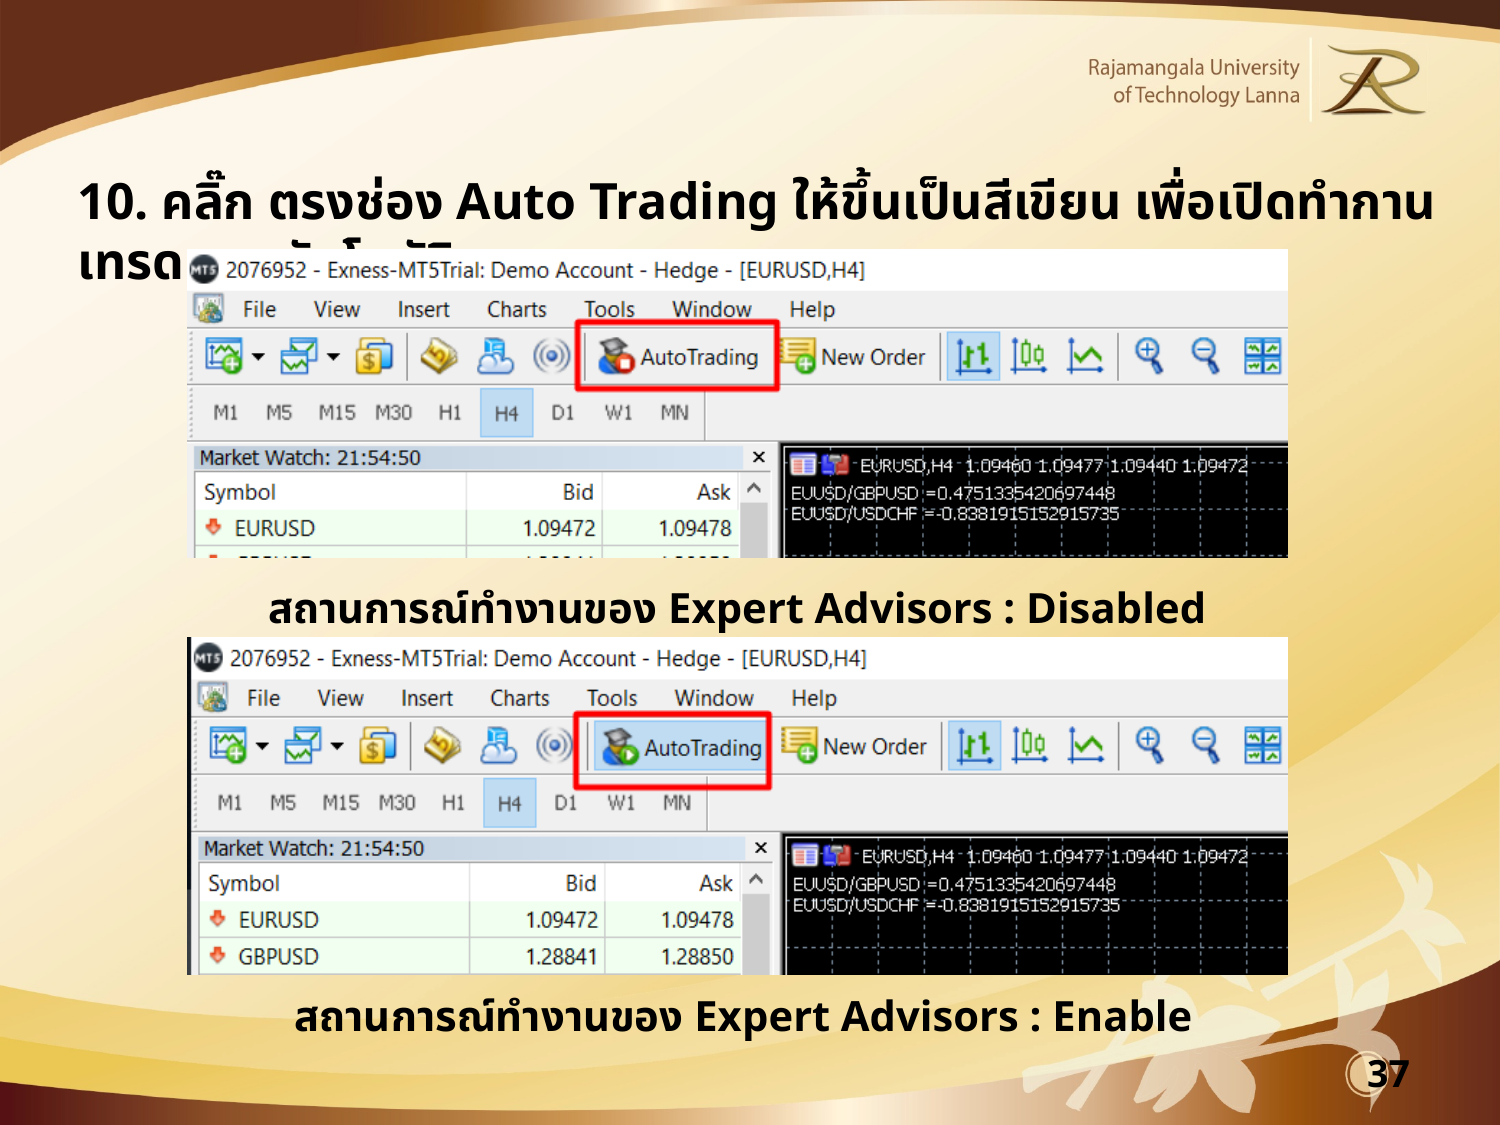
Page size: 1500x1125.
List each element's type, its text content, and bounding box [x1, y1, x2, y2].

text_box สถานการณ์ทำงานของ Expert Advisors : Enable [200, 983, 1288, 1047]
slide_number 37 [1074, 1042, 1425, 1103]
text_box 10. คลิ๊ก ตรงช่อง Auto Trading ให้ขึ้นเป็นสีเขียน เพื่อเปิดทำกานเทรดแบบอัตโนมัติ [62, 161, 1500, 297]
picture [0, 0, 1500, 1125]
text_box สถานการณ์ทำงานของ Expert Advisors : Disabled [187, 574, 1288, 637]
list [187, 249, 1288, 558]
